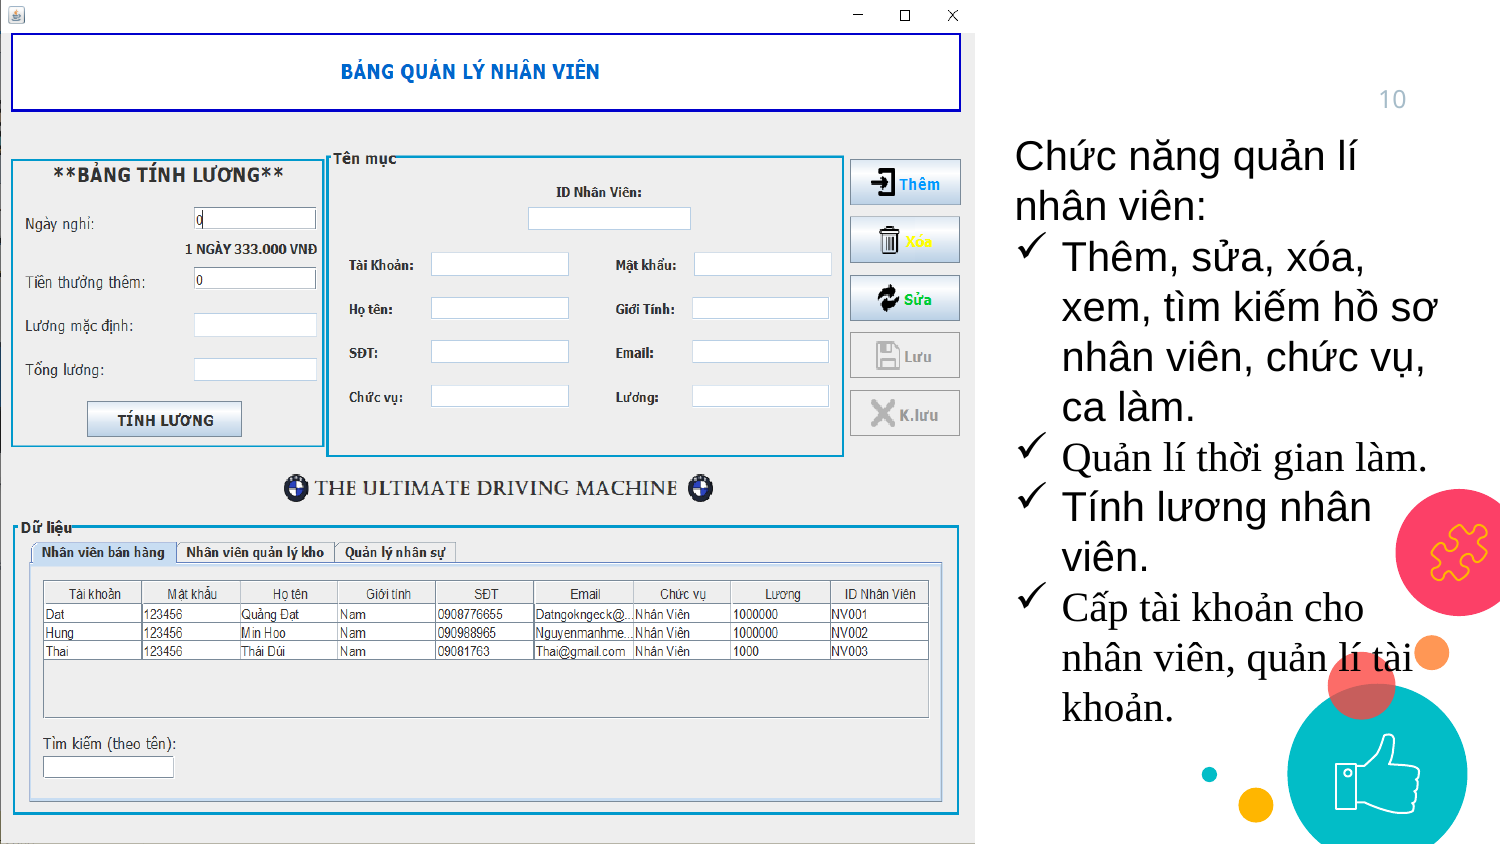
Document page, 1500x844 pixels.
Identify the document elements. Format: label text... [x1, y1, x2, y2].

text_box Chức năng quản lí nhân viên: Thêm, sửa, xóa, xem, tìm kiếm hồ sơ nhân viên, chức vụ, ca làm. Quản lí thời gian làm. Tính lương nhân viên. Cấp tài khoản cho nhân viên, quản lí tài khoản. [999, 121, 1464, 807]
slide_number 10 [1331, 68, 1422, 121]
picture [0, 0, 976, 844]
